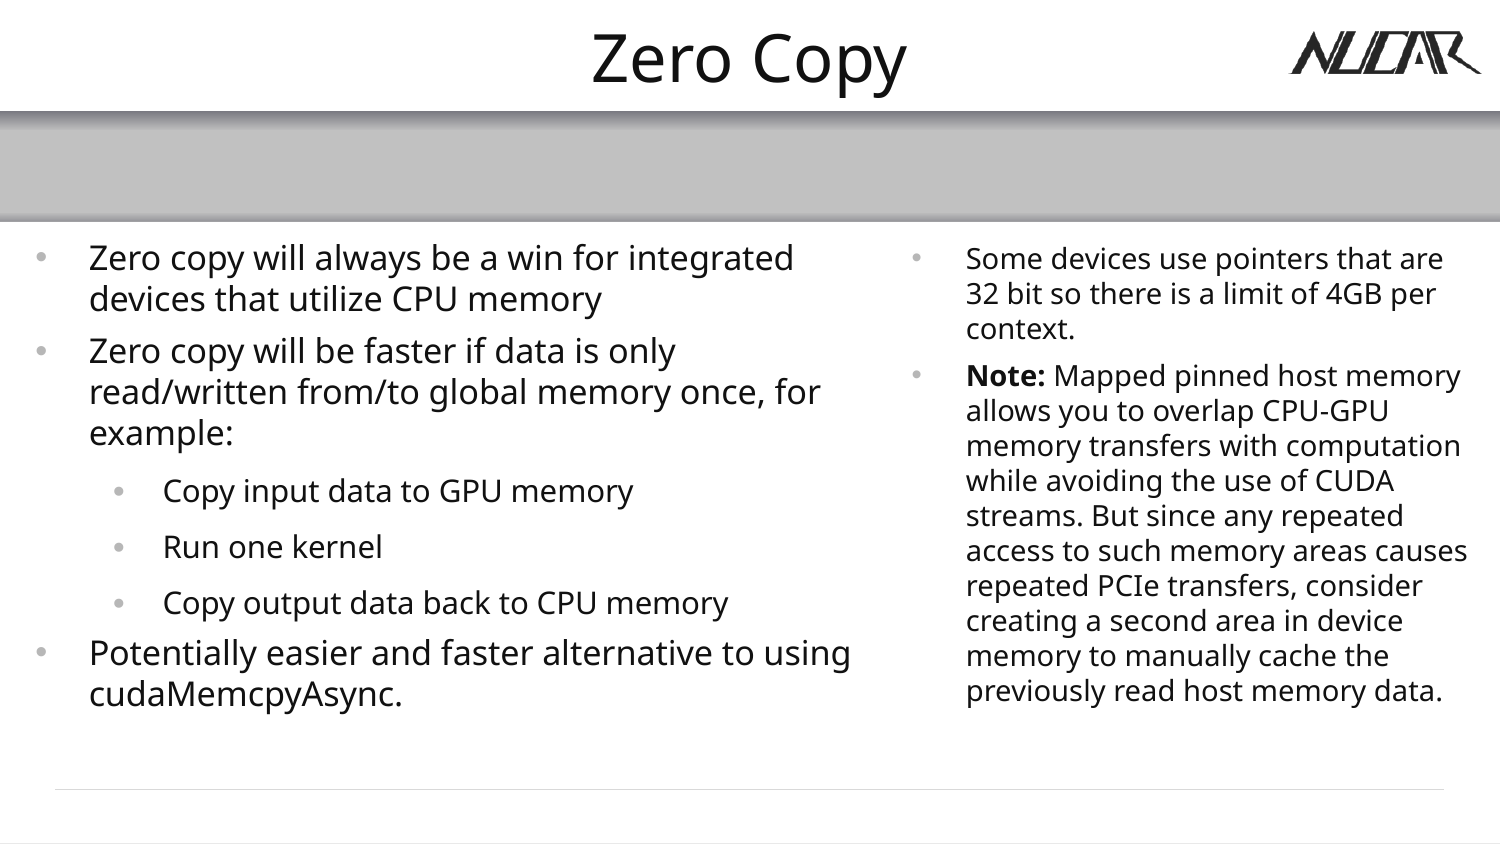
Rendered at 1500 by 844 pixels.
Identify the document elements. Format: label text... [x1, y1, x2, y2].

list Zero copy will always be a win for integrated devices that utilize CPU memory Zero copy will be faster if data is only read/written from/to global memory once, for example: Copy input data to GPU memory Run one kernel Copy output data back to CPU memory Potentially easier and faster alternative to using cudaMemcpyAsync. [0, 221, 867, 735]
list Some devices use pointers that are 32 bit so there is a limit of 4GB per context. Note: Mapped pinned host memory allows you to overlap CPU-GPU memory transfers with computation while avoiding the use of CUDA streams. But since any repeated access to such memory areas causes repeated PCIe transfers, consider creating a second area in device memory to manually cache the previously read host memory data. [875, 225, 1500, 761]
title Zero Copy [97, 0, 1403, 111]
